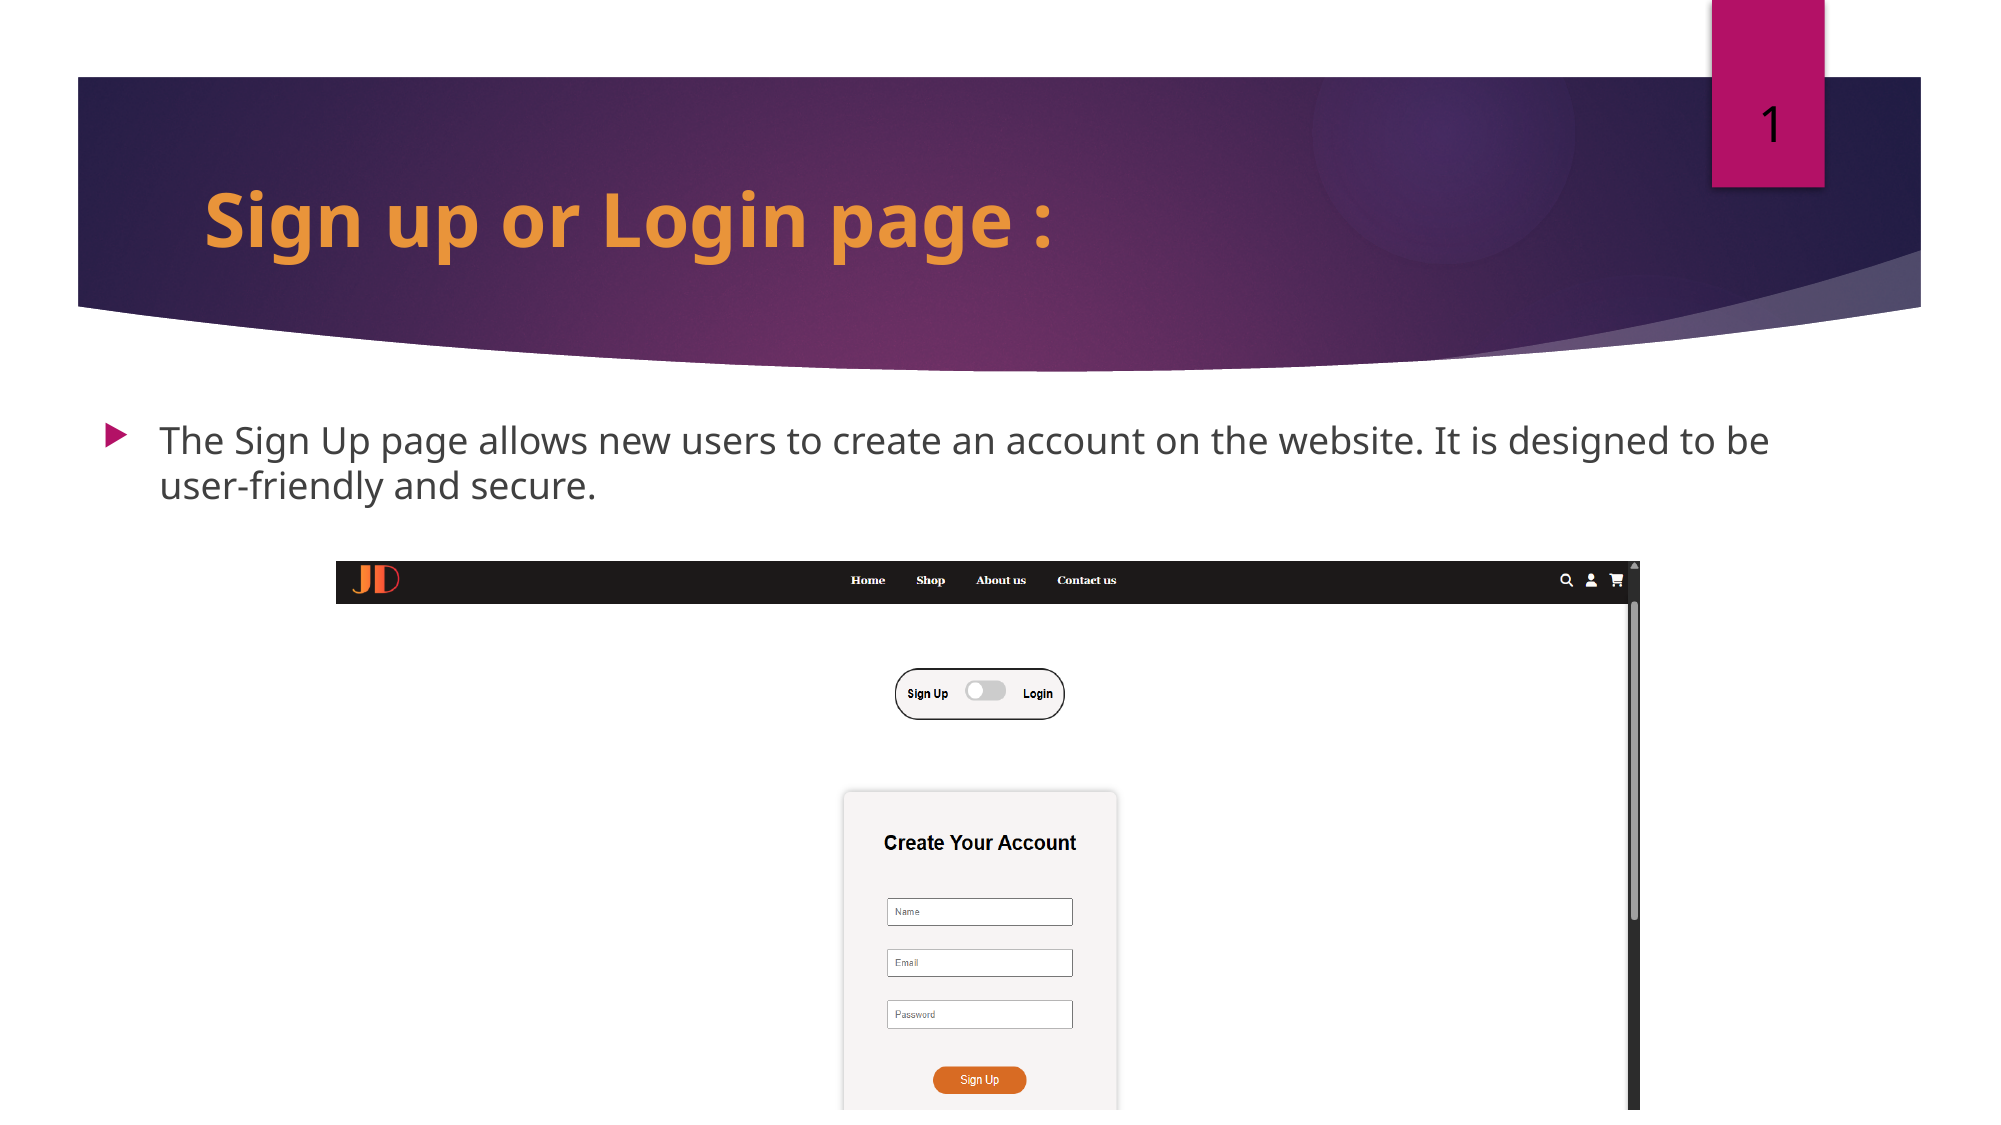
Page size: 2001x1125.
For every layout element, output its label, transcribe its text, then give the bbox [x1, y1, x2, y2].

picture [335, 560, 1641, 1110]
list The Sign Up page allows new users to create an account on the website. It is designed to be user-friendly and secure. [87, 409, 1810, 579]
text_box 1 [1743, 85, 1850, 161]
title Sign up or Login page : [189, 159, 1627, 276]
